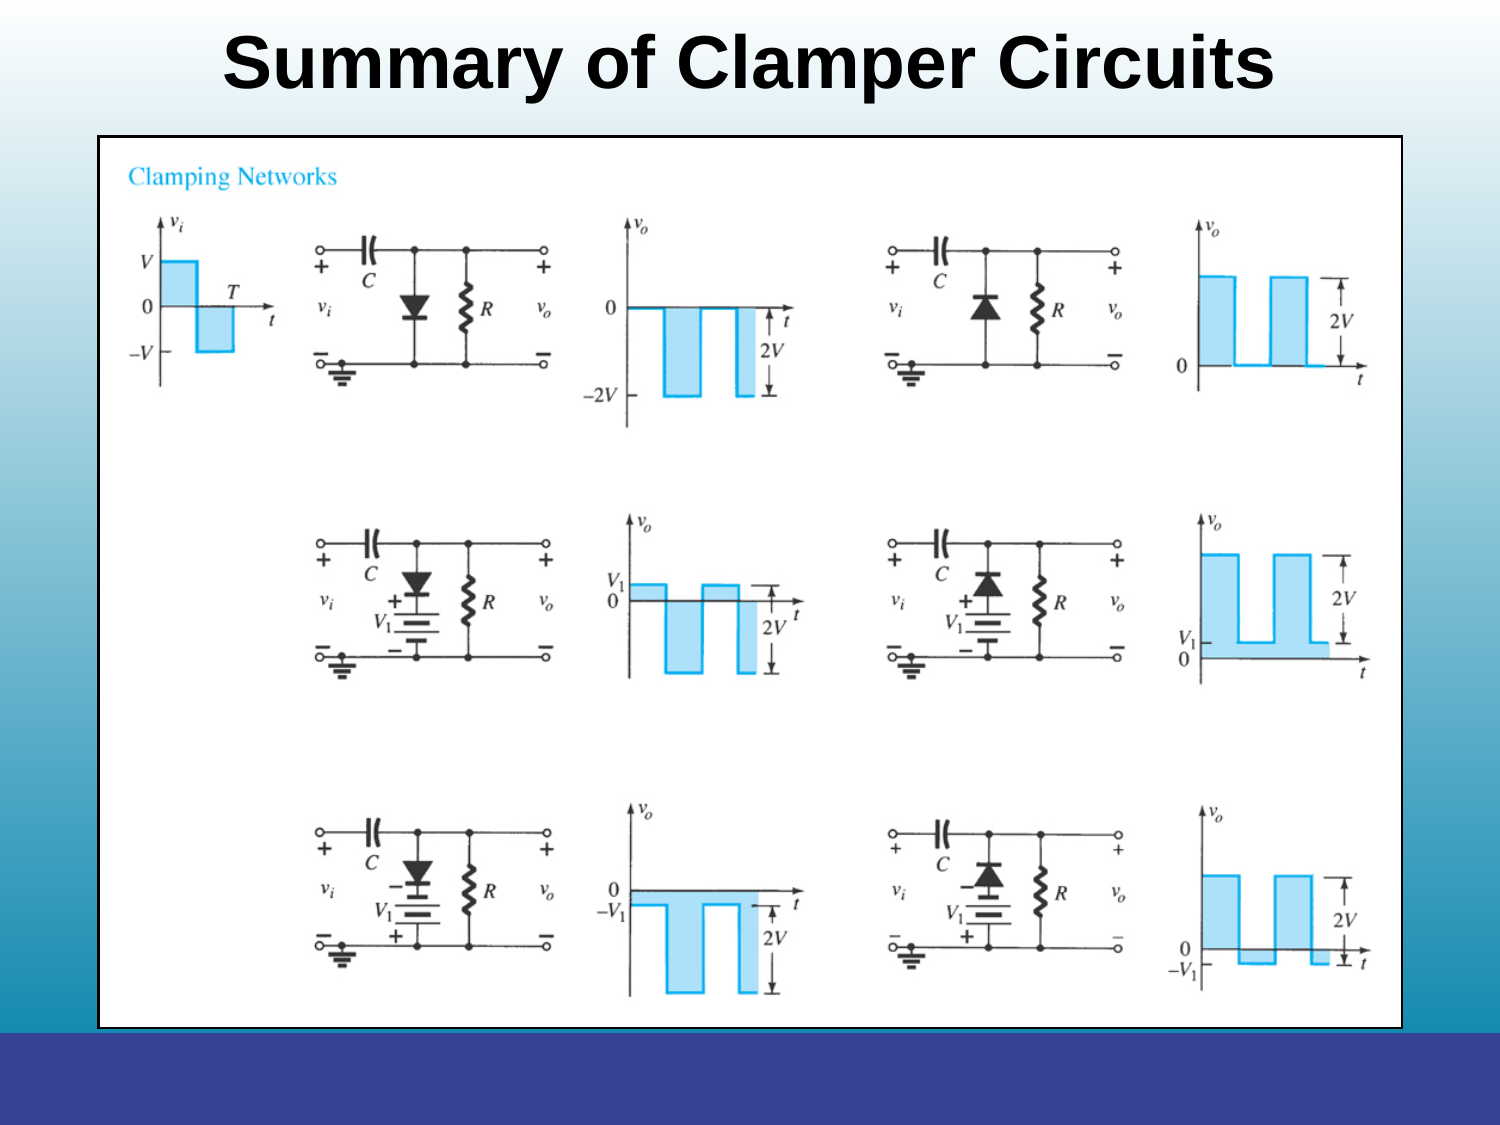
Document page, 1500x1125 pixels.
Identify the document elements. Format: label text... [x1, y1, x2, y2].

text_box Summary of Clamper Circuits [0, 6, 1500, 112]
picture [99, 137, 1401, 1028]
picture [0, 1033, 1500, 1125]
